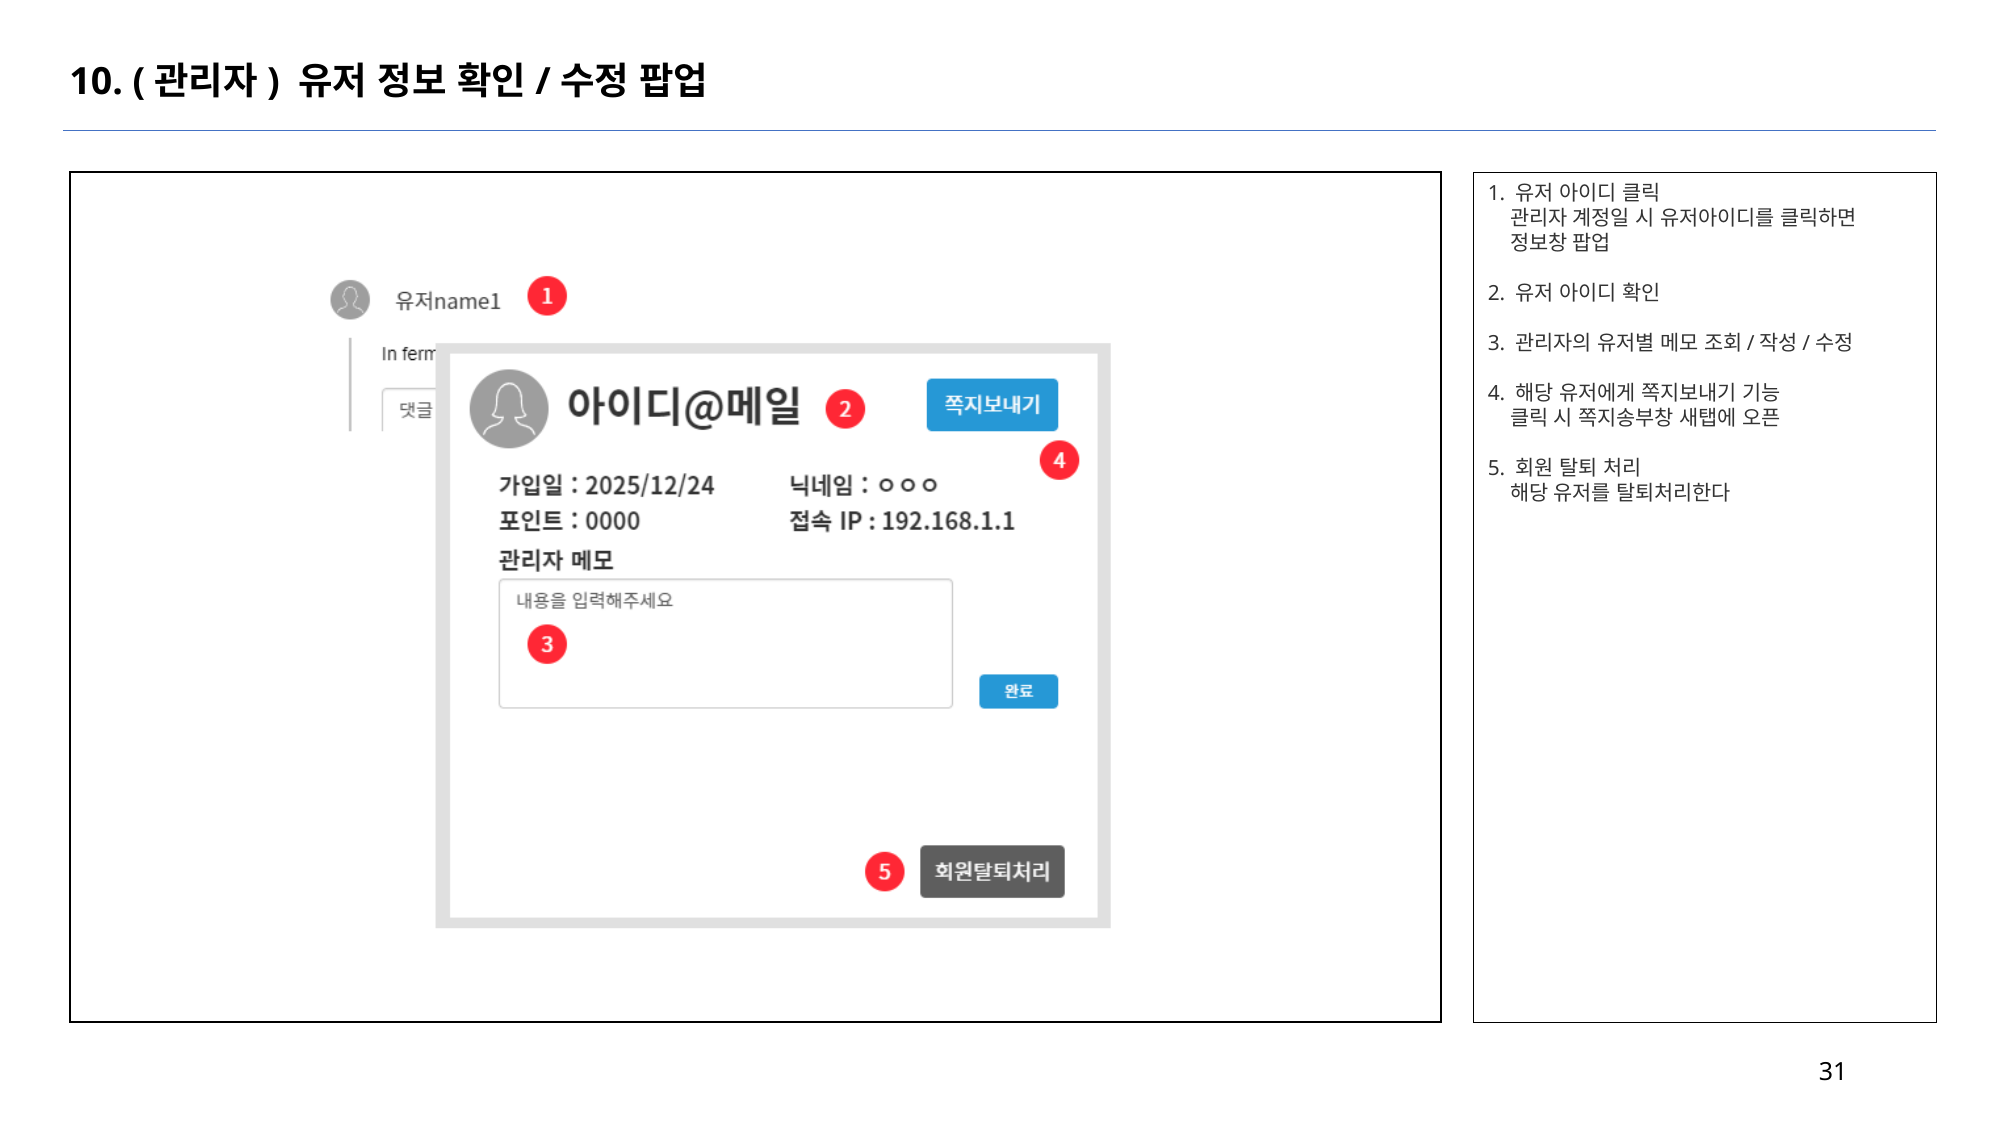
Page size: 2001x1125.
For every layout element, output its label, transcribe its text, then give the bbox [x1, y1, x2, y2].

slide_number 31 [1412, 1042, 1863, 1103]
text_box [69, 171, 1442, 1023]
text_box 1. 유저 아이디 클릭 관리자 계정일 시 유저아이디를 클릭하면 정보창 팝업 2. 유저 아이디 확인 3. 관리자의 유저별 메모 조회/작성/수정 4. 해당 유저에게 쪽지보내기 기능 클릭 시 쪽지송부창 새탭에 오픈 5. 회원 탈퇴 처리 해당 유저를 탈퇴처리한다 [1473, 172, 1937, 1023]
picture [286, 246, 1149, 948]
text_box 10. (관리자) 유저 정보 확인/수정 팝업 [54, 49, 724, 110]
